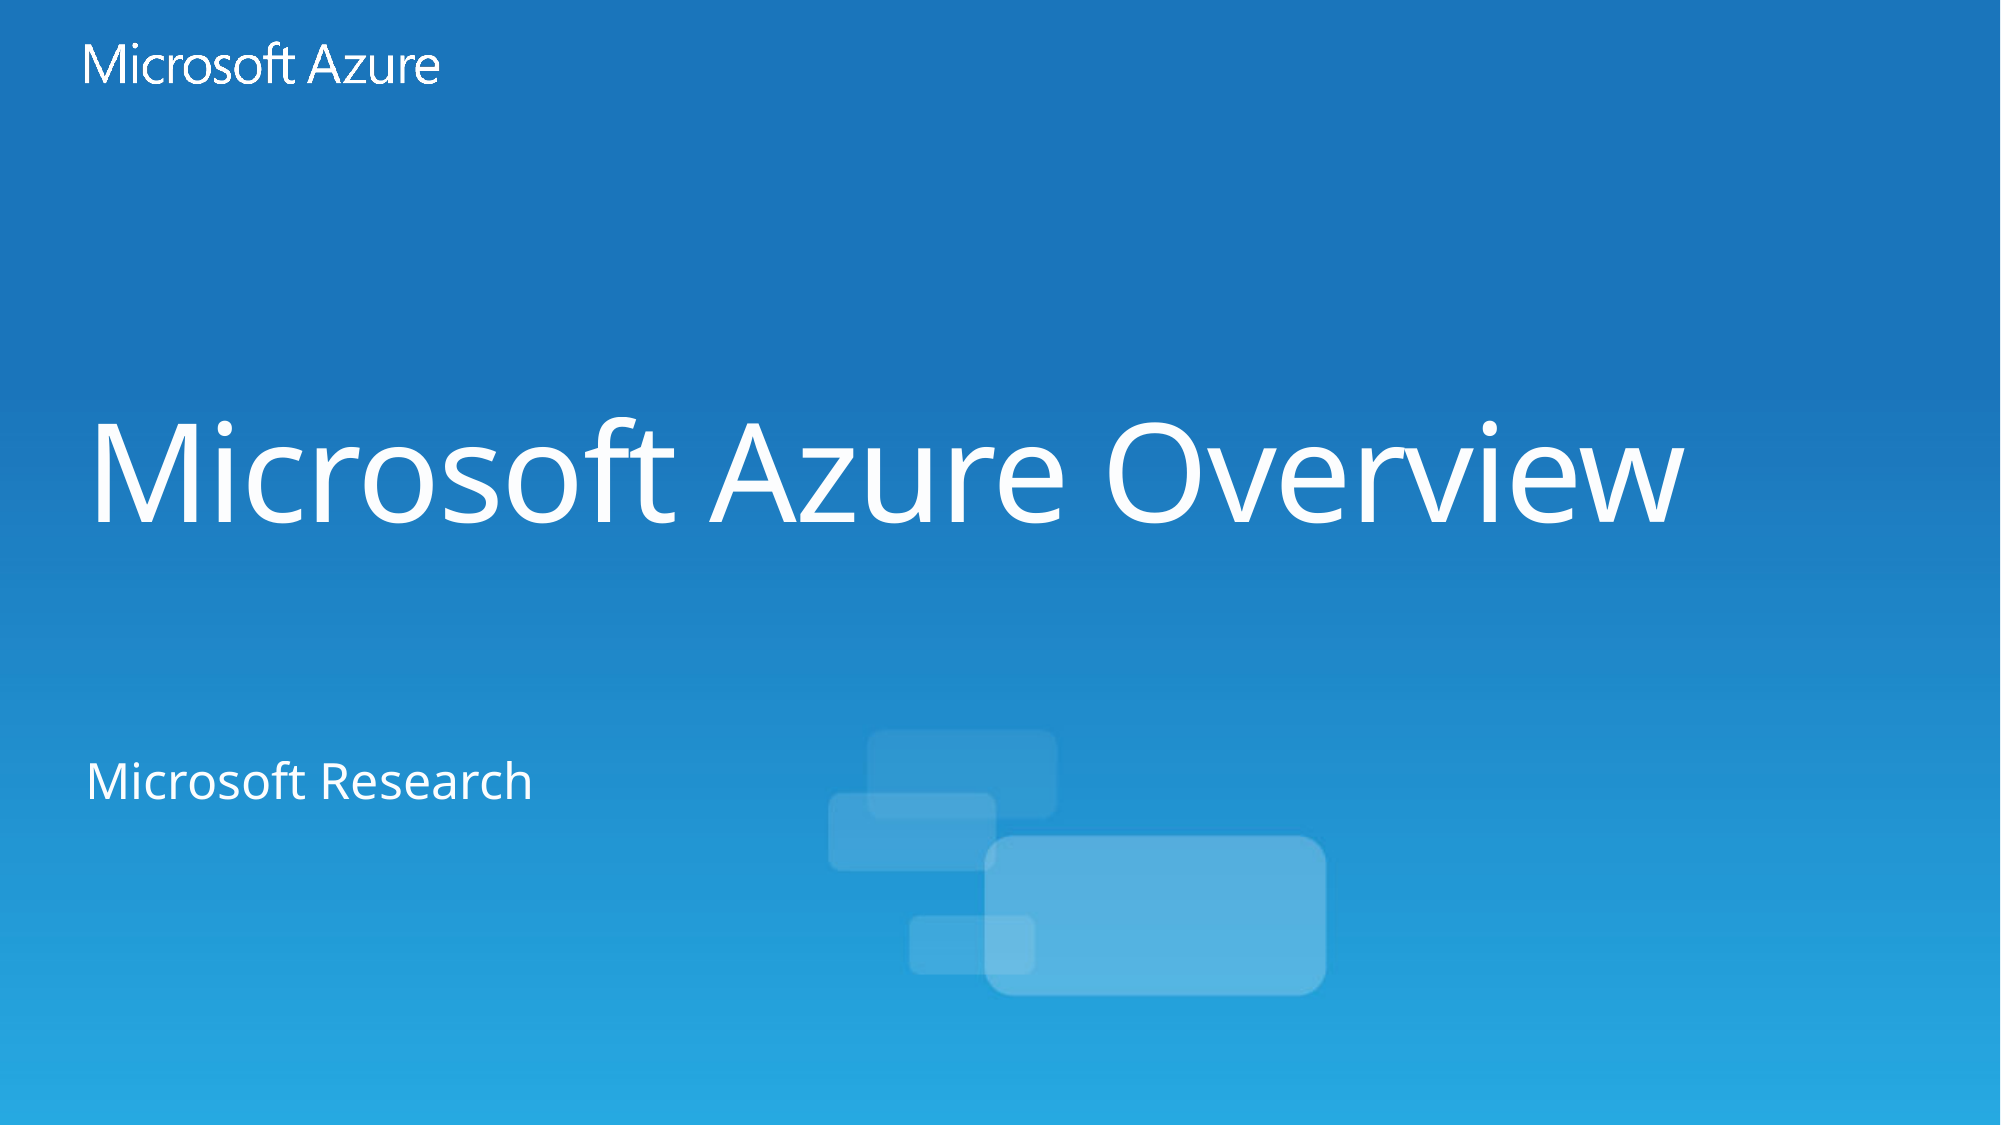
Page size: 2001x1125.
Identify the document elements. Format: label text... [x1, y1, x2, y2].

list Microsoft Research [85, 756, 981, 812]
picture [0, 0, 2001, 1125]
title Microsoft Azure Overview [85, 366, 1862, 590]
